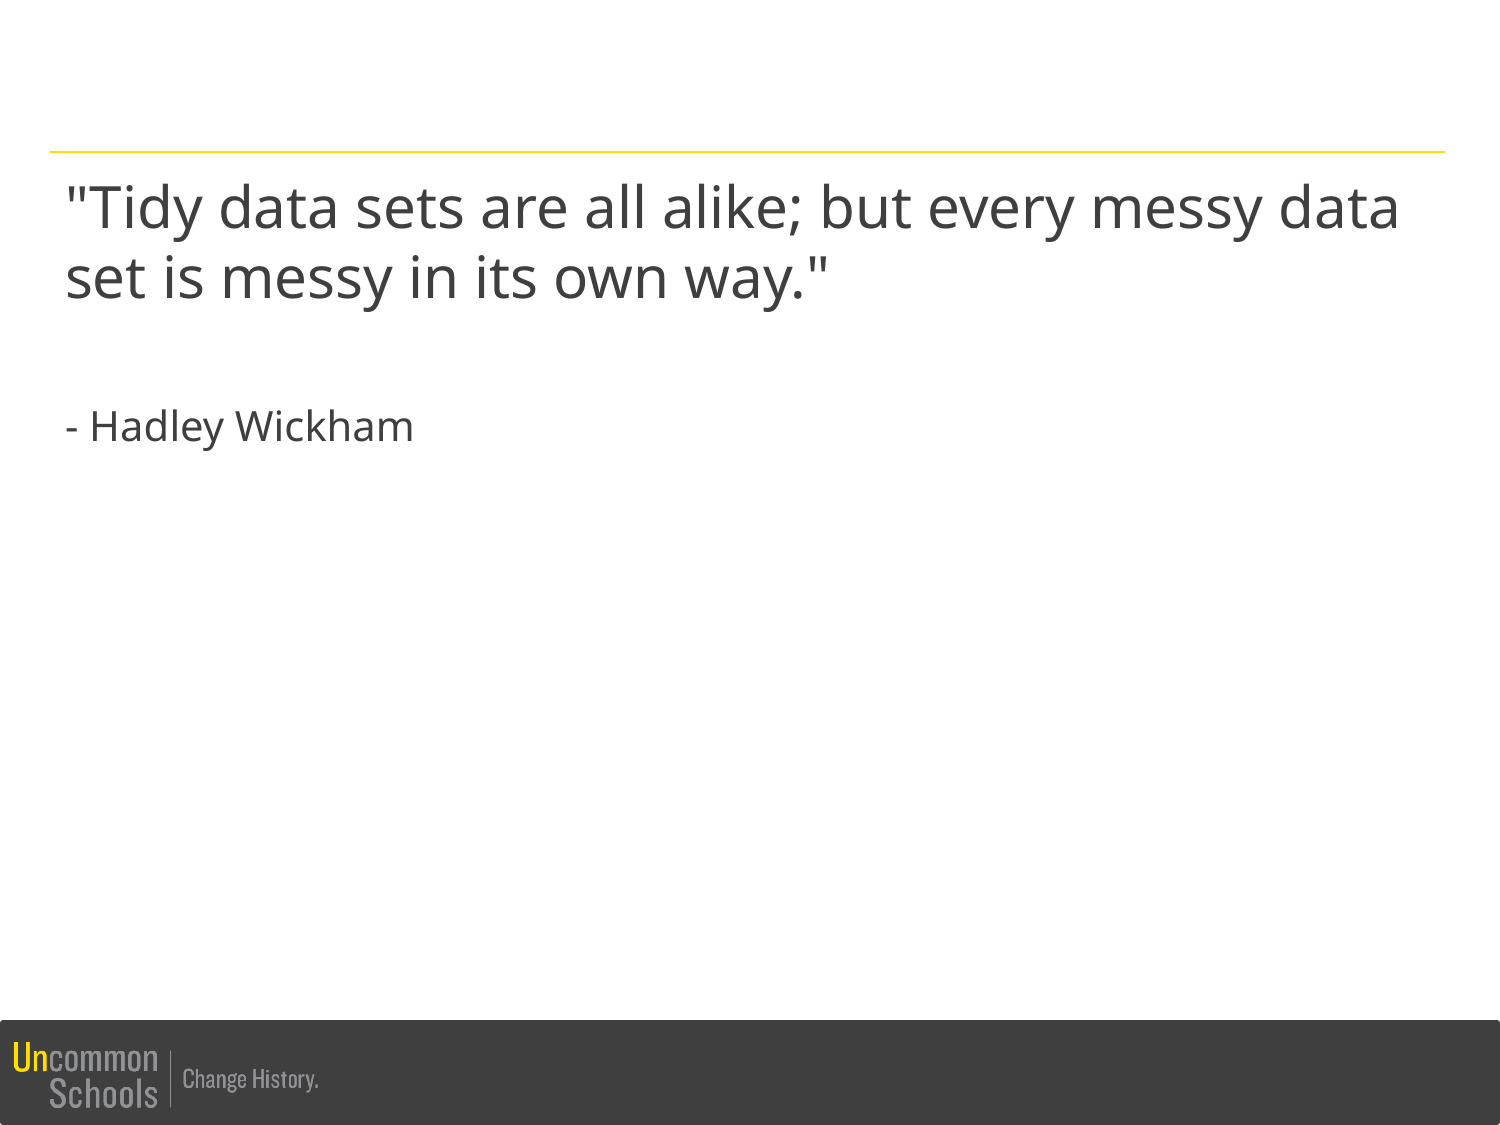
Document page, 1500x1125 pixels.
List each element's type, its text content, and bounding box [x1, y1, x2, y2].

list "Tidy data sets are all alike; but every messy data set is messy in its own way." - Hadley Wickham [50, 162, 1445, 988]
picture [6, 1037, 325, 1113]
